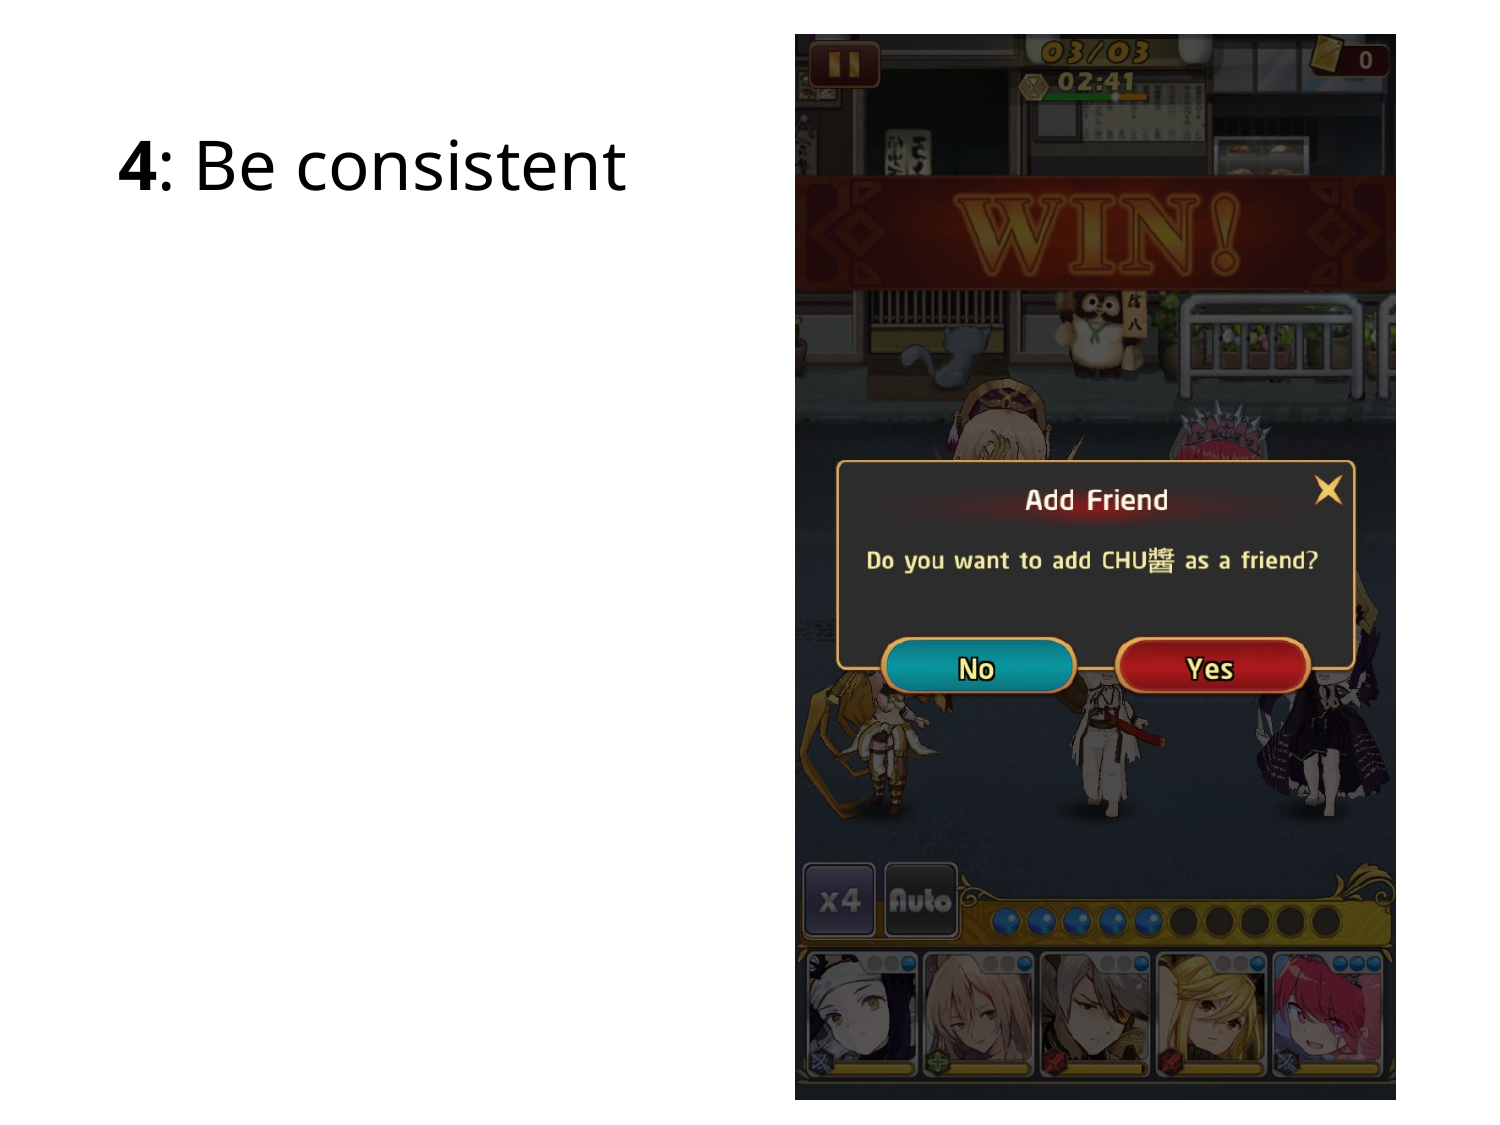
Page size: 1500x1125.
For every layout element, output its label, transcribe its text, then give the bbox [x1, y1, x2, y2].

picture [795, 34, 1396, 1100]
title 4: Be consistent [103, 59, 795, 278]
